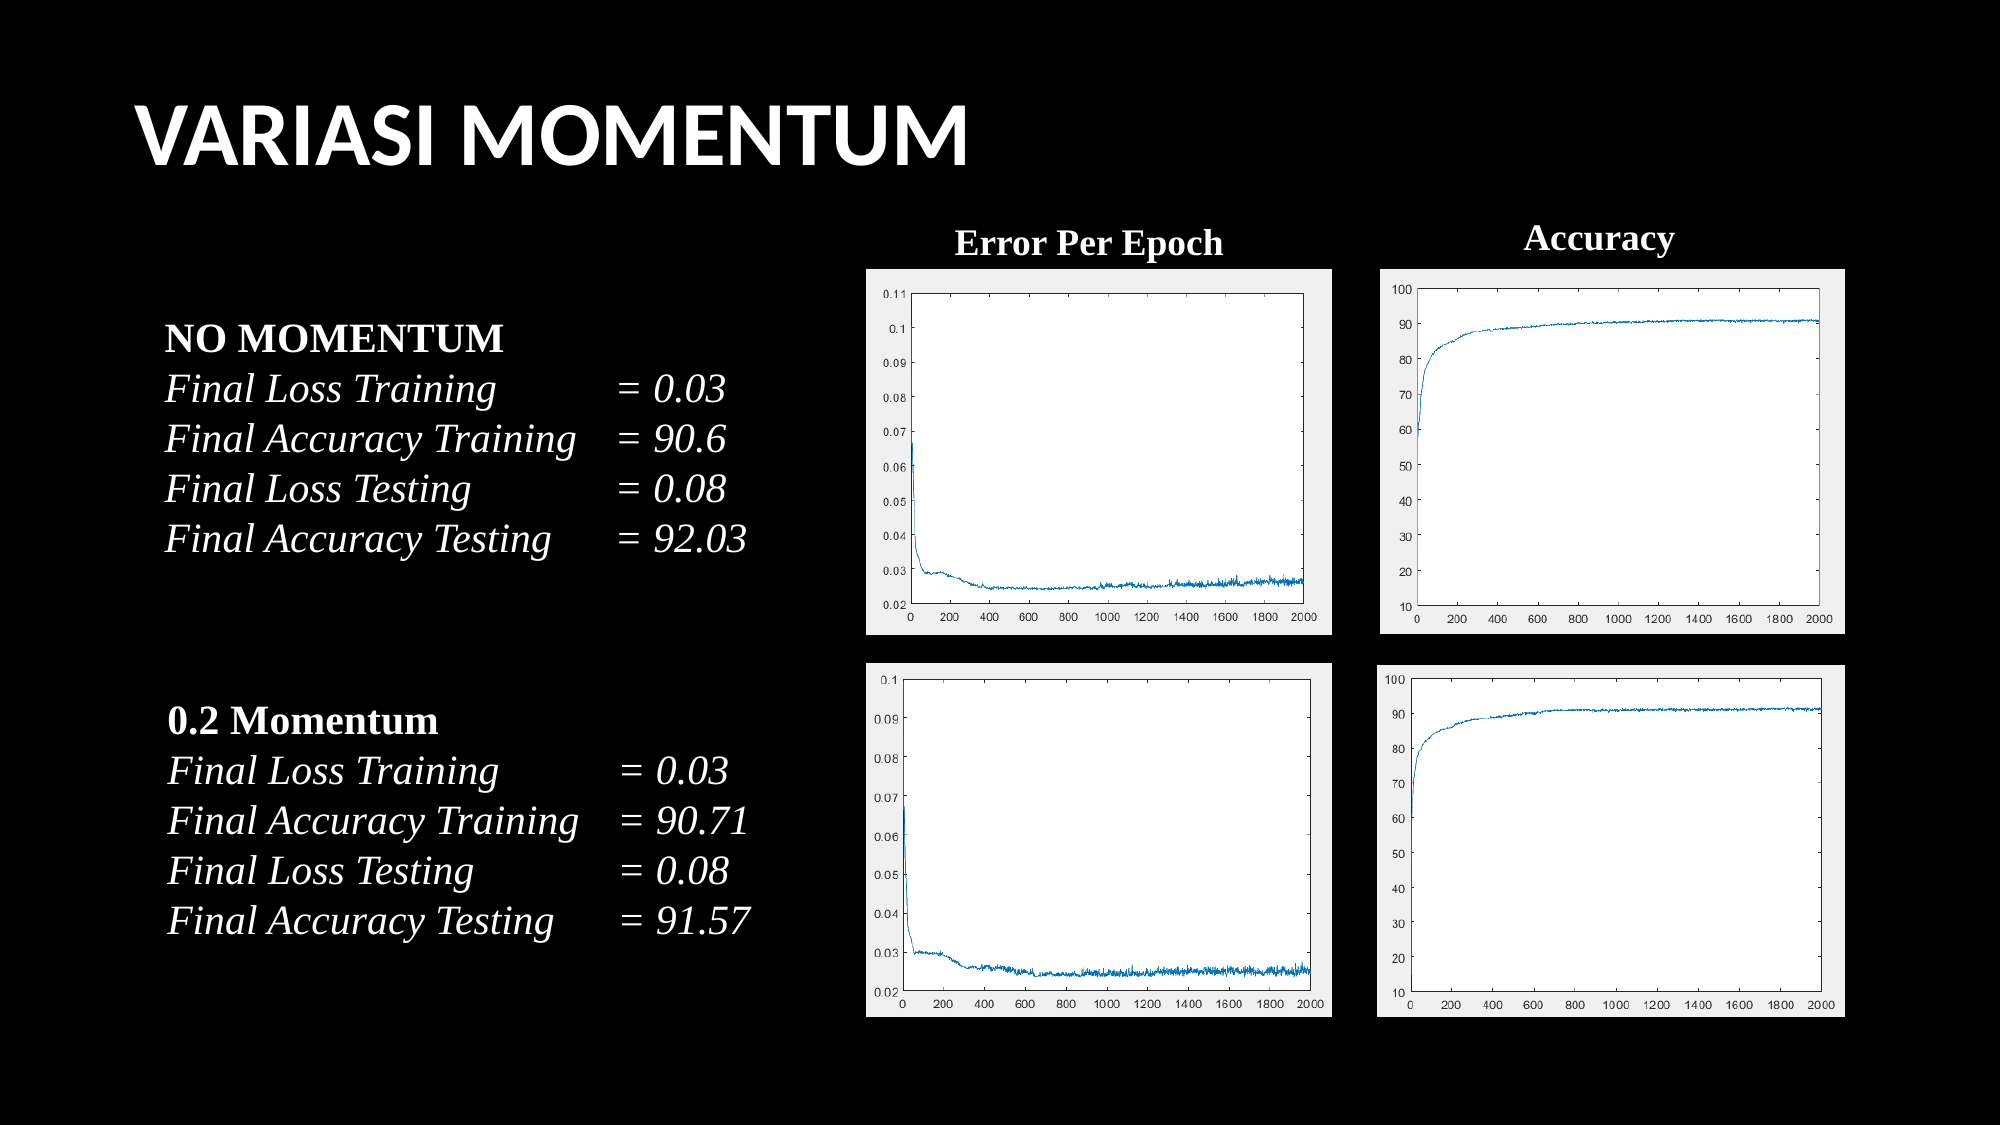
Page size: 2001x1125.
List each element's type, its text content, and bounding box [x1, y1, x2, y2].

picture [1380, 269, 1845, 634]
text_box Error Per Epoch [939, 210, 1258, 269]
picture [1377, 665, 1845, 1017]
text_box VARIASI MOMENTUM [119, 78, 1845, 202]
picture [866, 663, 1332, 1017]
text_box NO MOMENTUM Final Loss Training = 0.03 Final Accuracy Training = 90.6 Final Loss Testing = 0.08 Final Accuracy Testing = 92.03 [149, 302, 818, 618]
text_box Accuracy [1508, 205, 1845, 266]
picture [866, 269, 1332, 635]
text_box 0.2 Momentum Final Loss Training = 0.03 Final Accuracy Training = 90.71 Final Loss Testing = 0.08 Final Accuracy Testing = 91.57 [152, 685, 821, 951]
